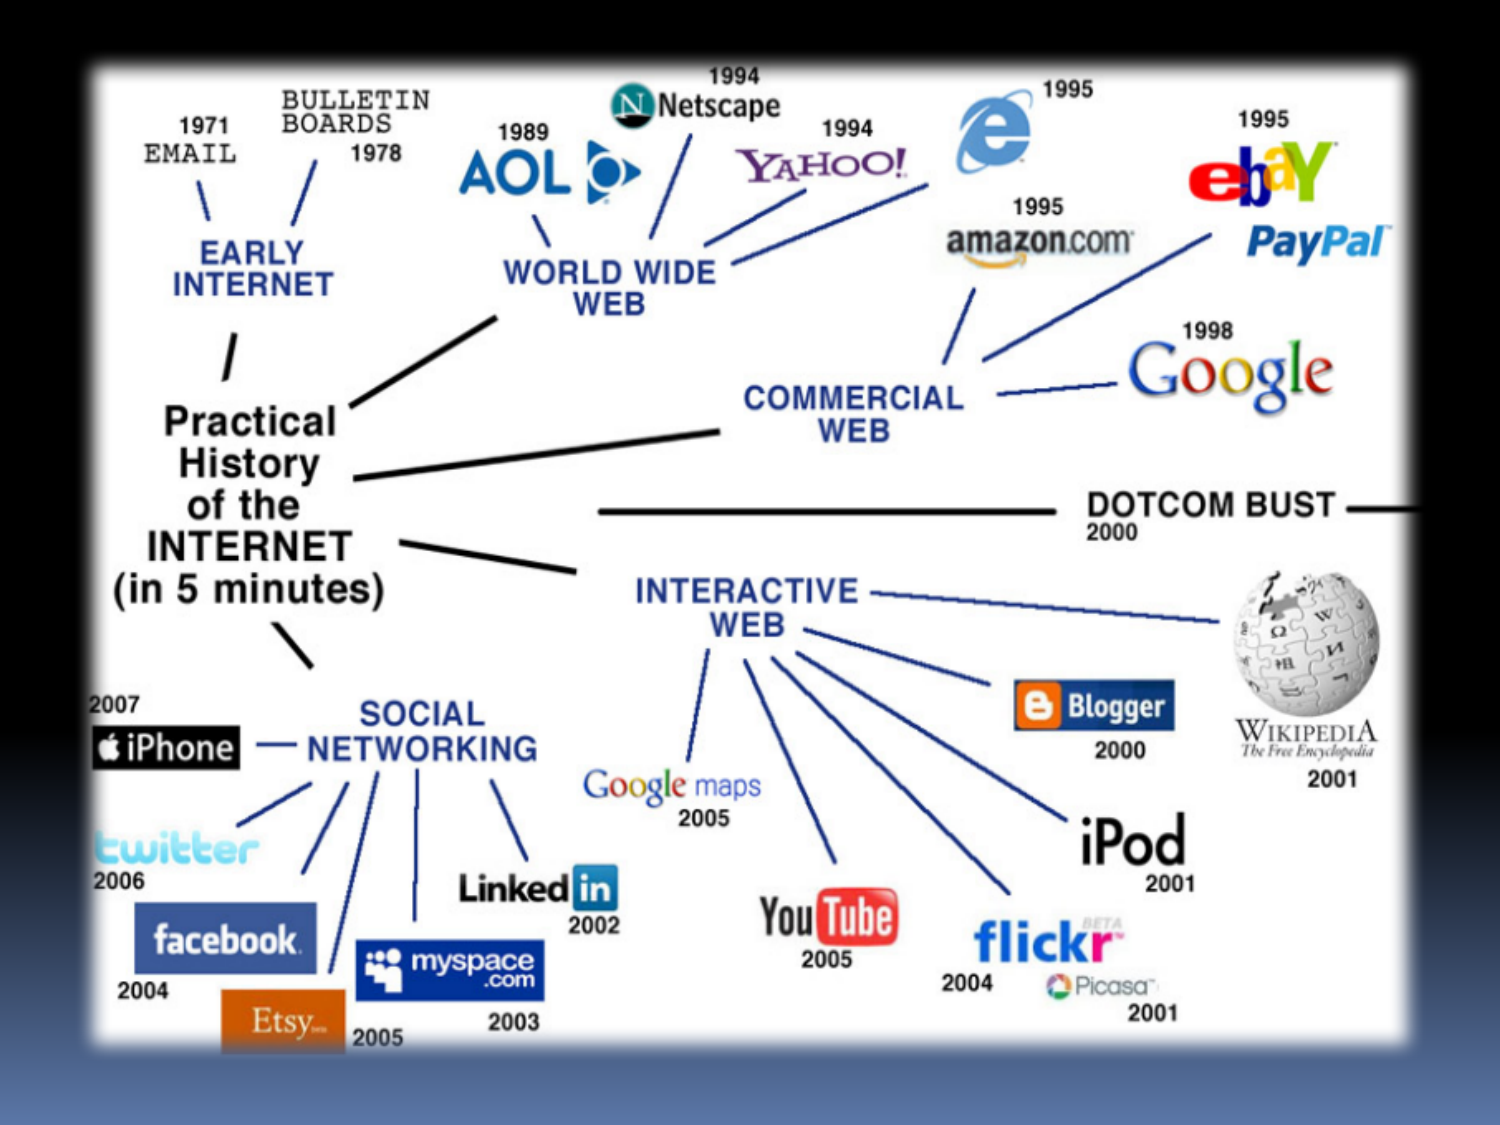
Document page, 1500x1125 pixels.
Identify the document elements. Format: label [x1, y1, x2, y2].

picture [74, 49, 1426, 1063]
